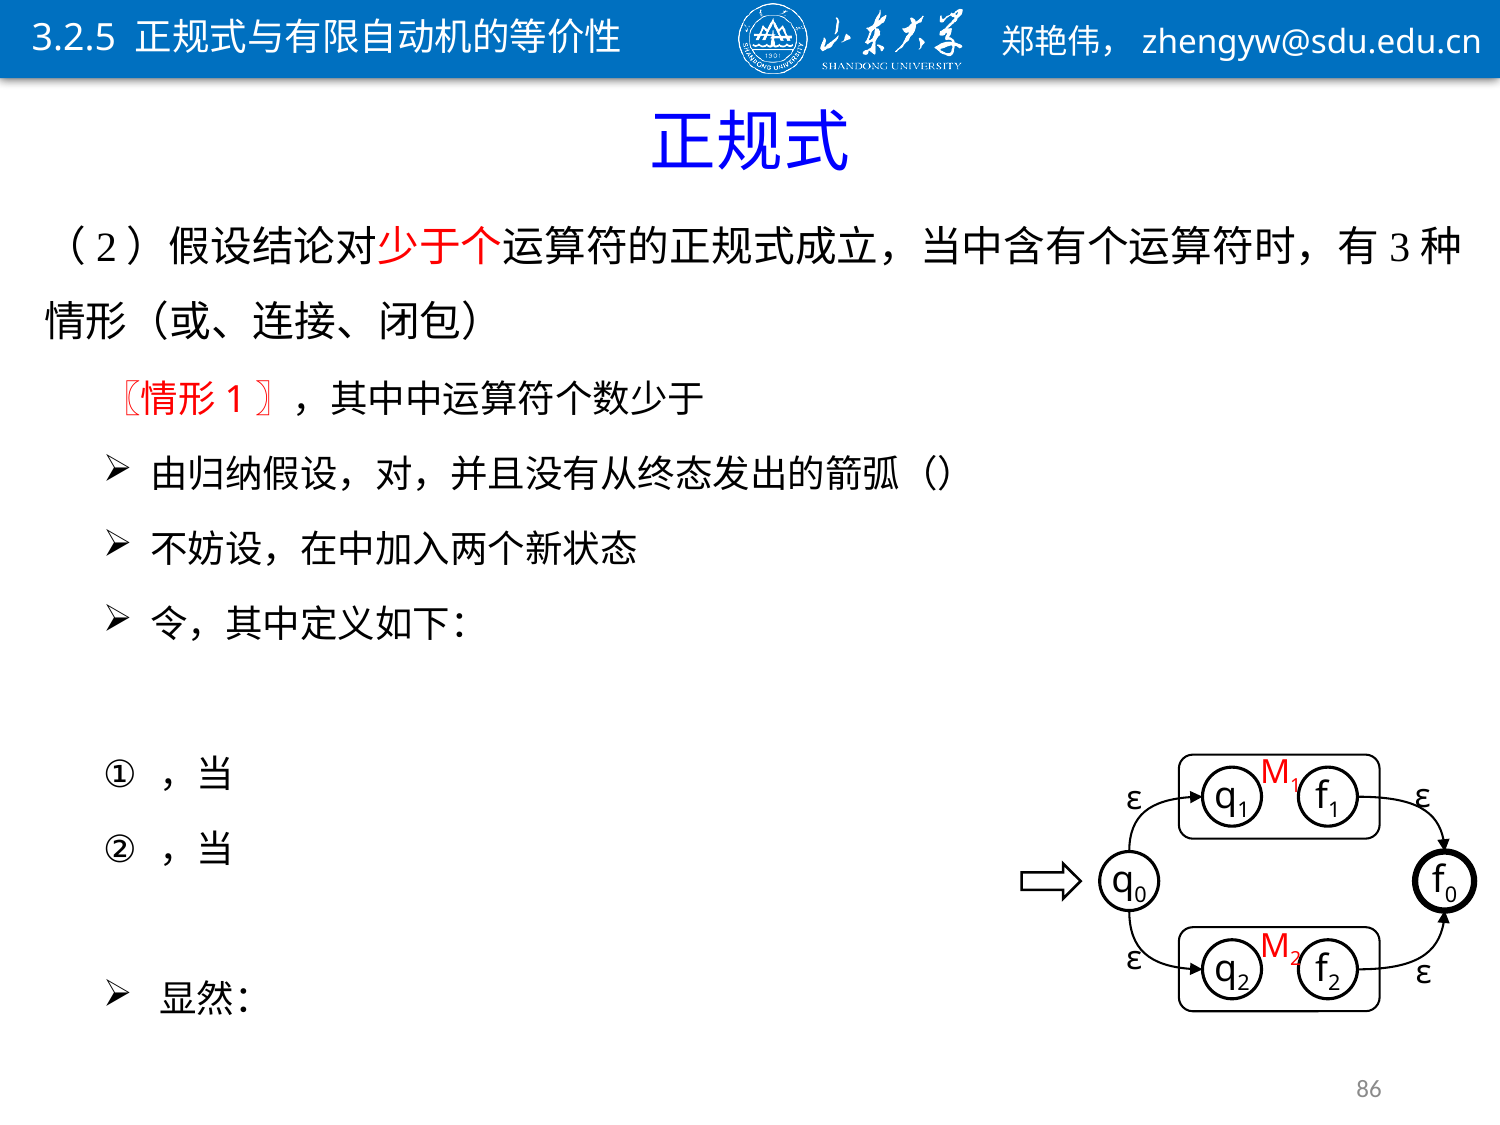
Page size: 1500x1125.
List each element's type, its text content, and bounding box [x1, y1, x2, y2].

picture [738, 3, 963, 74]
slide_number 86 [1059, 1057, 1397, 1118]
text_box 3.2.5 正规式与有限自动机的等价性 [16, 5, 638, 66]
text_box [1021, 743, 1475, 1012]
